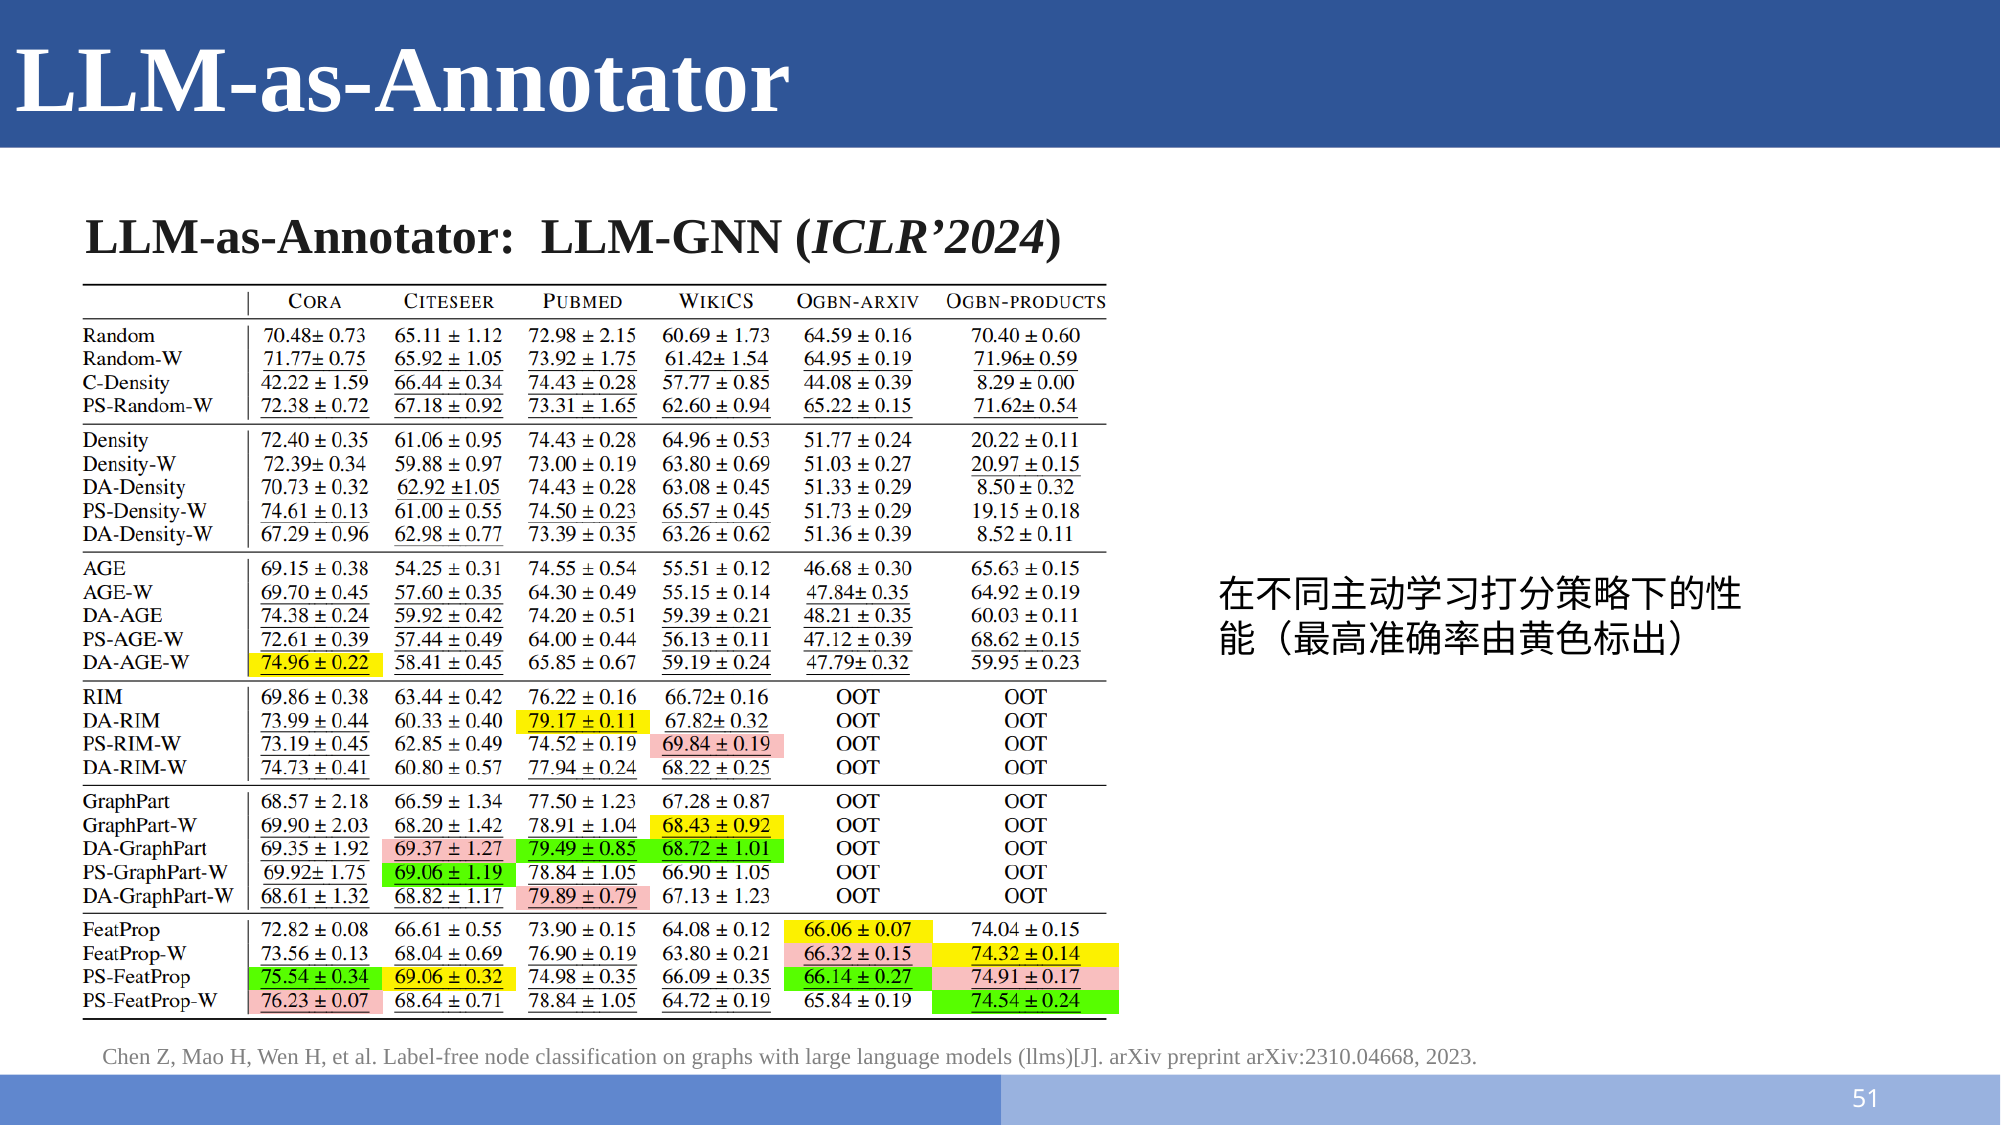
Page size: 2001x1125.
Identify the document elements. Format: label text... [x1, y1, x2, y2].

text_box Chen Z, Mao H, Wen H, et al. Label-free node classification on graphs with large language models (llms)[J]. arXiv preprint arXiv:2310.04668, 2023. [87, 1033, 2000, 1077]
title LLM-as-Annotator [0, 0, 2000, 148]
picture [70, 271, 1129, 1025]
text_box 在不同主动学习打分策略下的性能（最高准确率由黄色标出） [1203, 562, 1792, 668]
text_box LLM-as-Annotator: LLM-GNN (ICLR’2024) [70, 195, 1109, 271]
slide_number 51 [1775, 1077, 1881, 1123]
